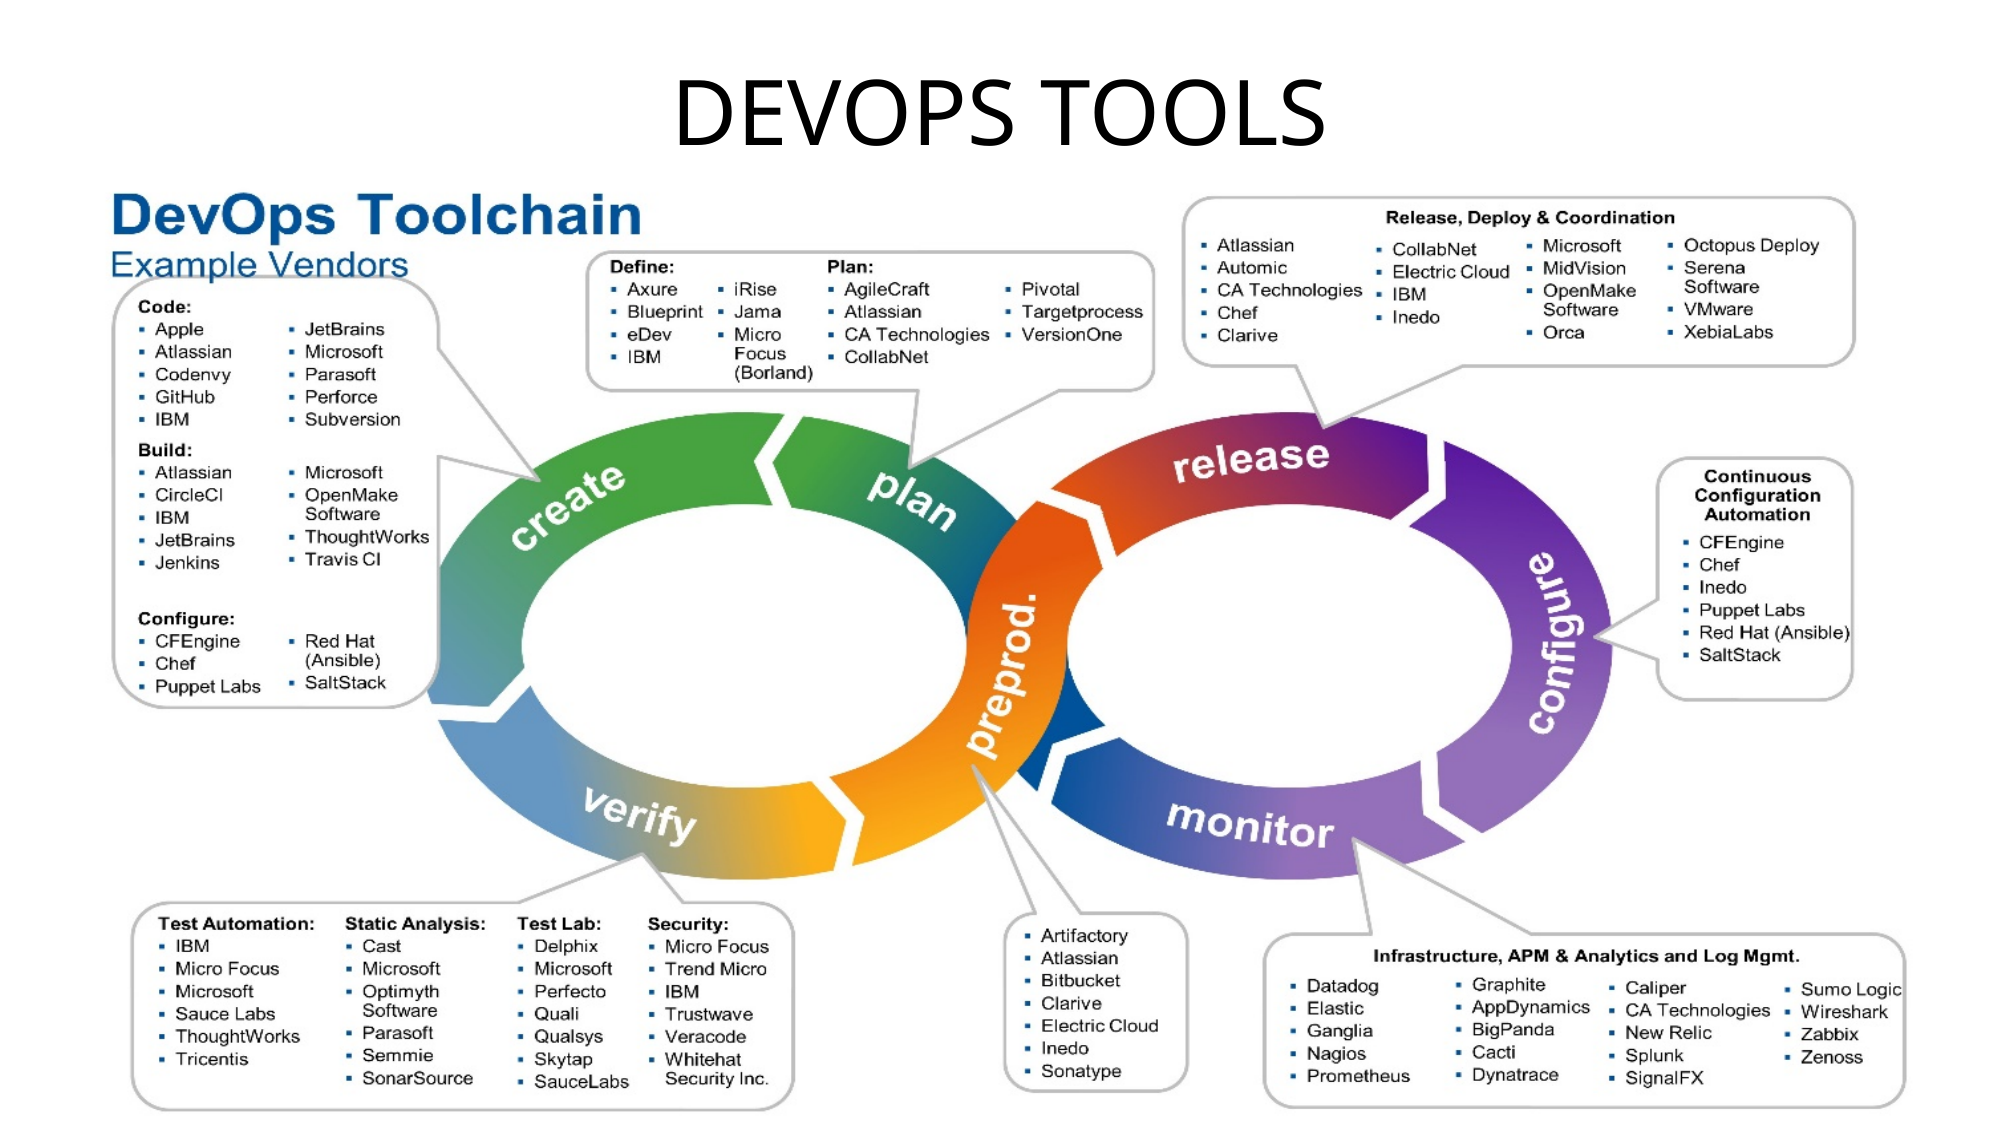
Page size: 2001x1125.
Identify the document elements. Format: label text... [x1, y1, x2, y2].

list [85, 173, 1916, 1125]
title DEVOPS TOOLS [137, 59, 1863, 173]
